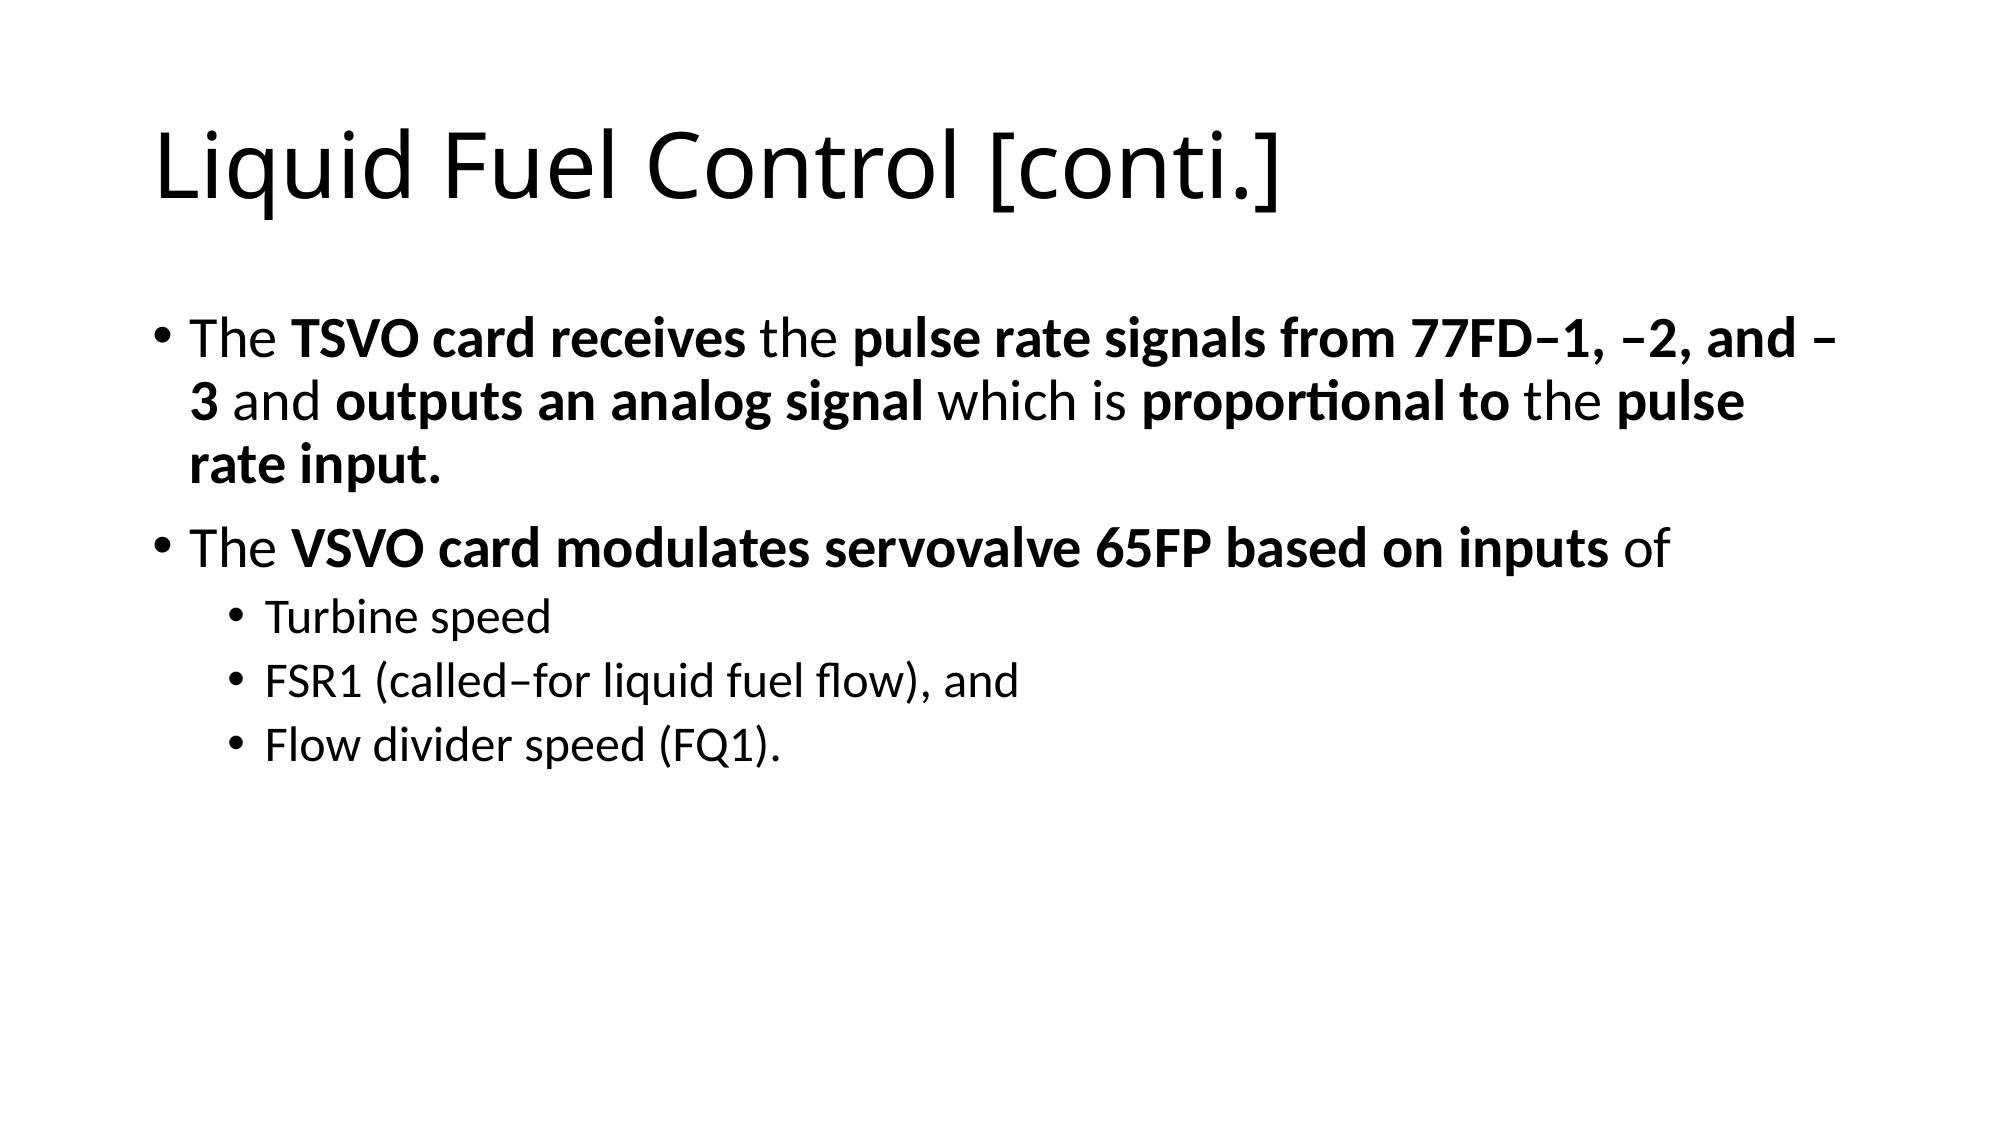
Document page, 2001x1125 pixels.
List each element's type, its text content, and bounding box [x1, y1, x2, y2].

list The TSVO card receives the pulse rate signals from 77FD–1, –2, and –3 and outputs an analog signal which is proportional to the pulse rate input. The VSVO card modulates servovalve 65FP based on inputs of Turbine speed FSR1 (called–for liquid fuel flow), and Flow divider speed (FQ1). [137, 299, 1863, 1014]
title Liquid Fuel Control [conti.] [137, 59, 1863, 278]
